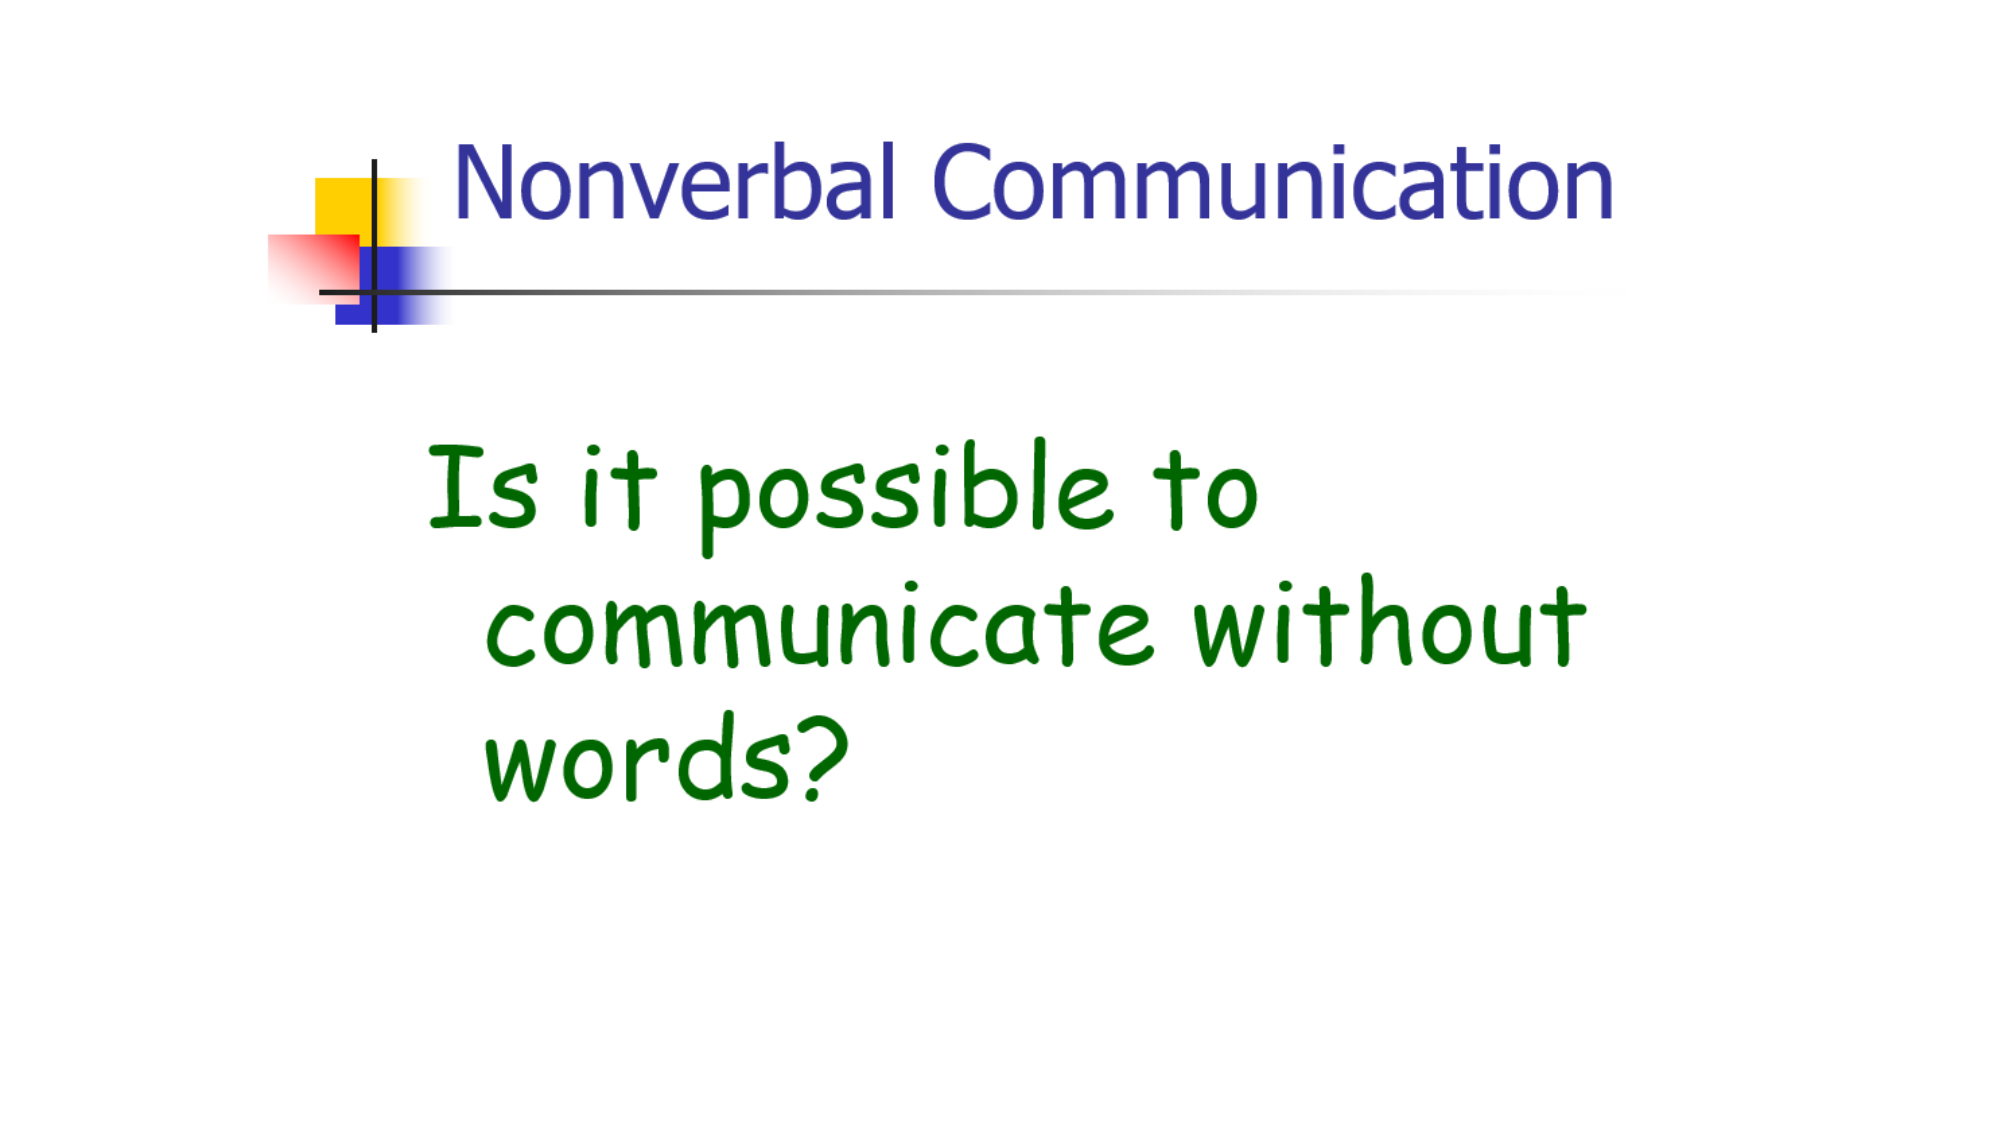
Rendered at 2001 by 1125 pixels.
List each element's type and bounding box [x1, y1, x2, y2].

picture [247, 0, 1753, 1125]
